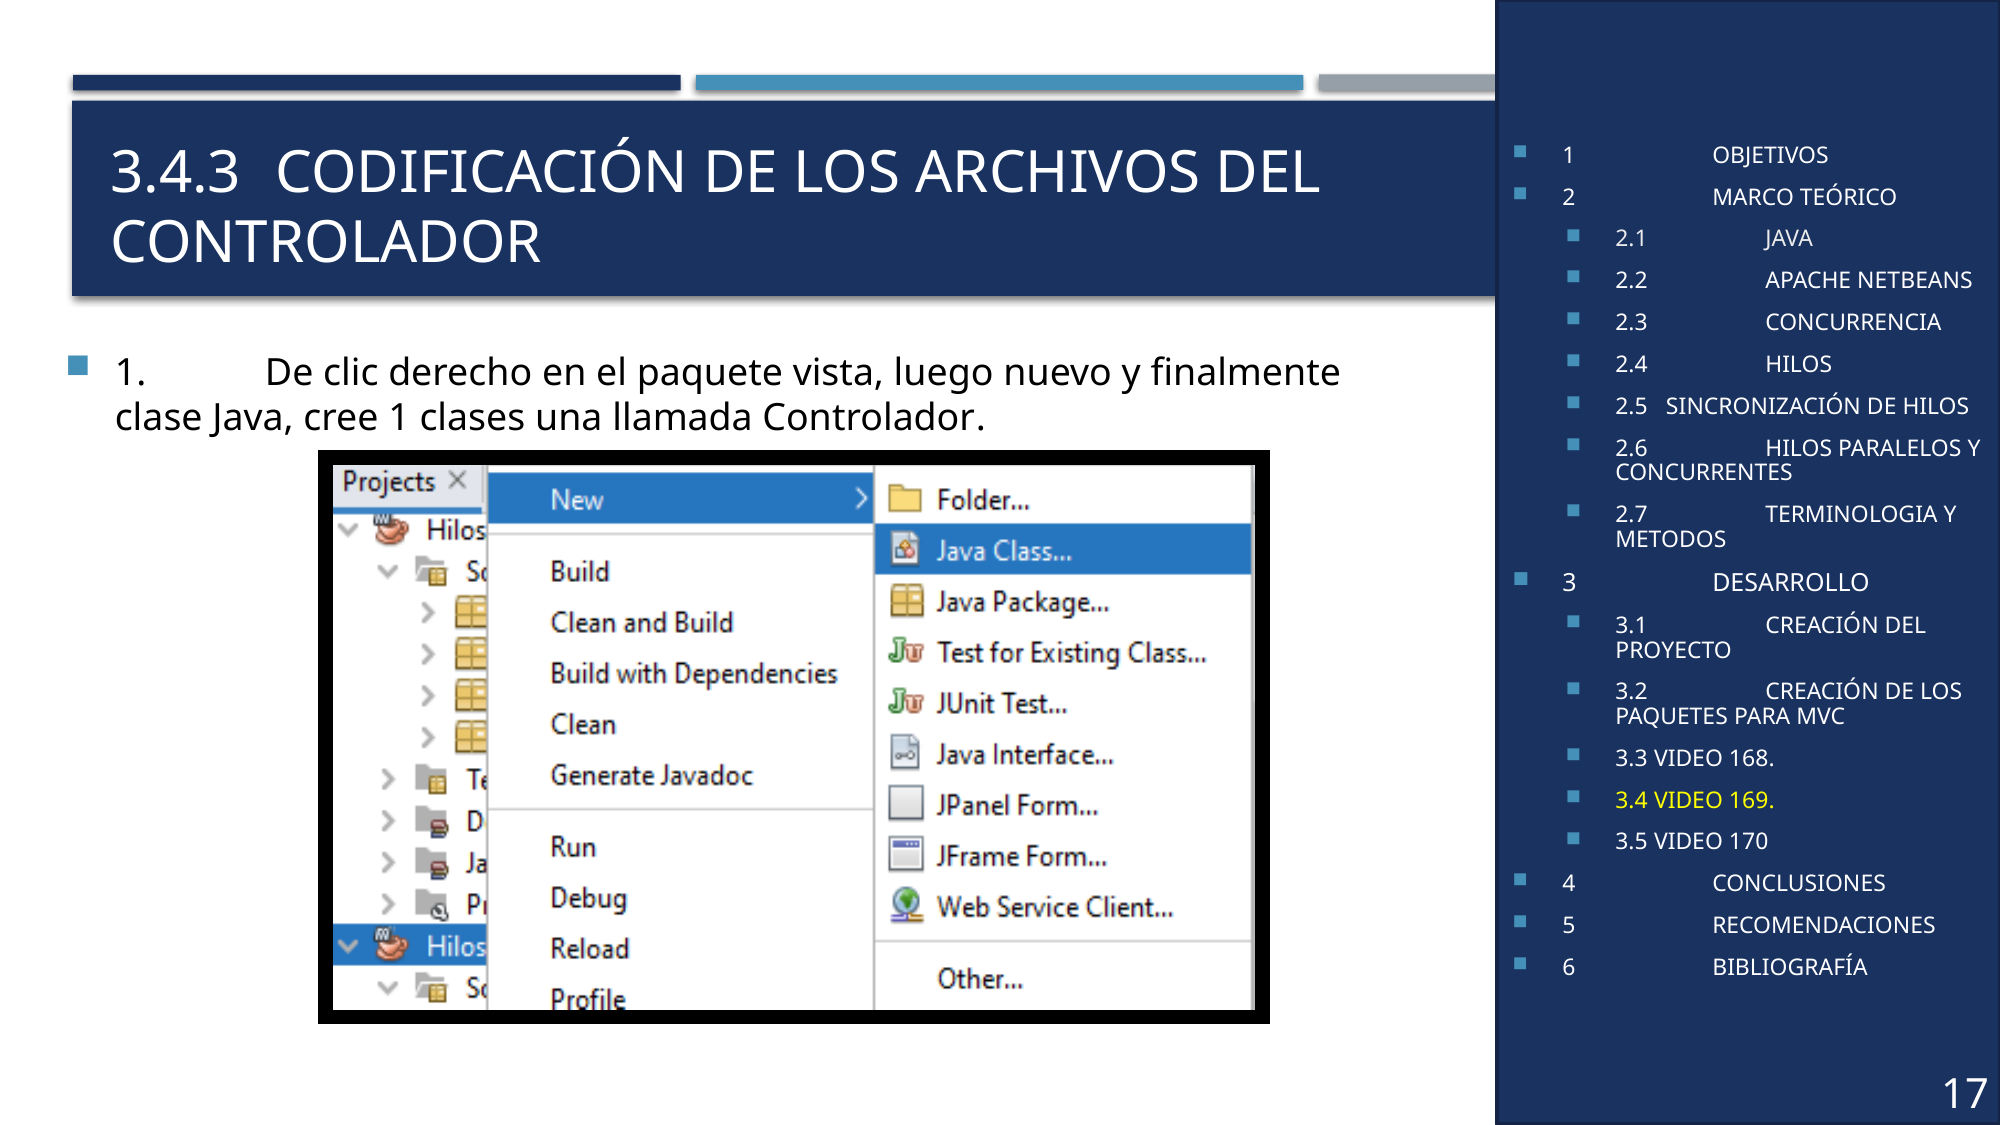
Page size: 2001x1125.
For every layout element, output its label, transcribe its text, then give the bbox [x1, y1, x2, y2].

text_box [1496, 0, 2000, 1125]
list 1. De clic derecho en el paquete vista, luego nuevo y finalmente clase Java, cree 1 clases una llamada Controlador. [49, 257, 1424, 529]
title 3.4.3 CODIFICACIÓN DE LOS ARCHIVOS DEL Controlador [95, 115, 1490, 282]
picture [332, 464, 1256, 1011]
